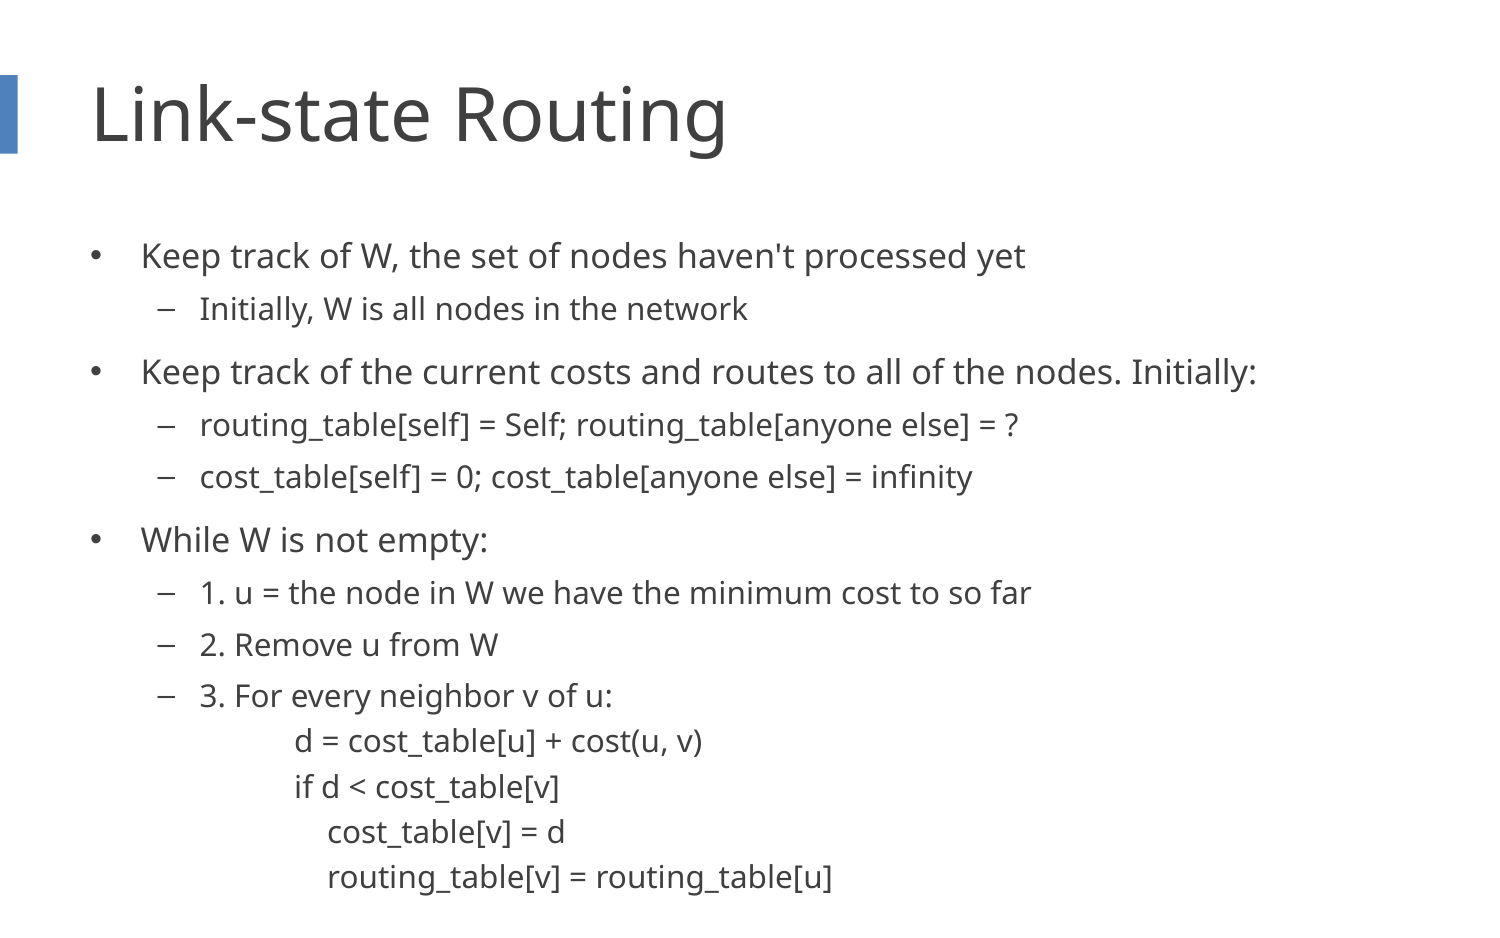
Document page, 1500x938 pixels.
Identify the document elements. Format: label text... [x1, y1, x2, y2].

list Keep track of W, the set of nodes haven't processed yet Initially, W is all nodes in the network Keep track of the current costs and routes to all of the nodes. Initially: routing_table[self] = Self; routing_table[anyone else] = ? cost_table[self] = 0; cost_table[anyone else] = infinity While W is not empty: 1. u = the node in W we have the minimum cost to so far 2. Remove u from W 3. For every neighbor v of u: d = cost_table[u] + cost(u, v) if d < cost_table[v] cost_table[v] = d routing_table[v] = routing_table[u] [75, 218, 1425, 906]
title Link-state Routing [75, 37, 1425, 186]
